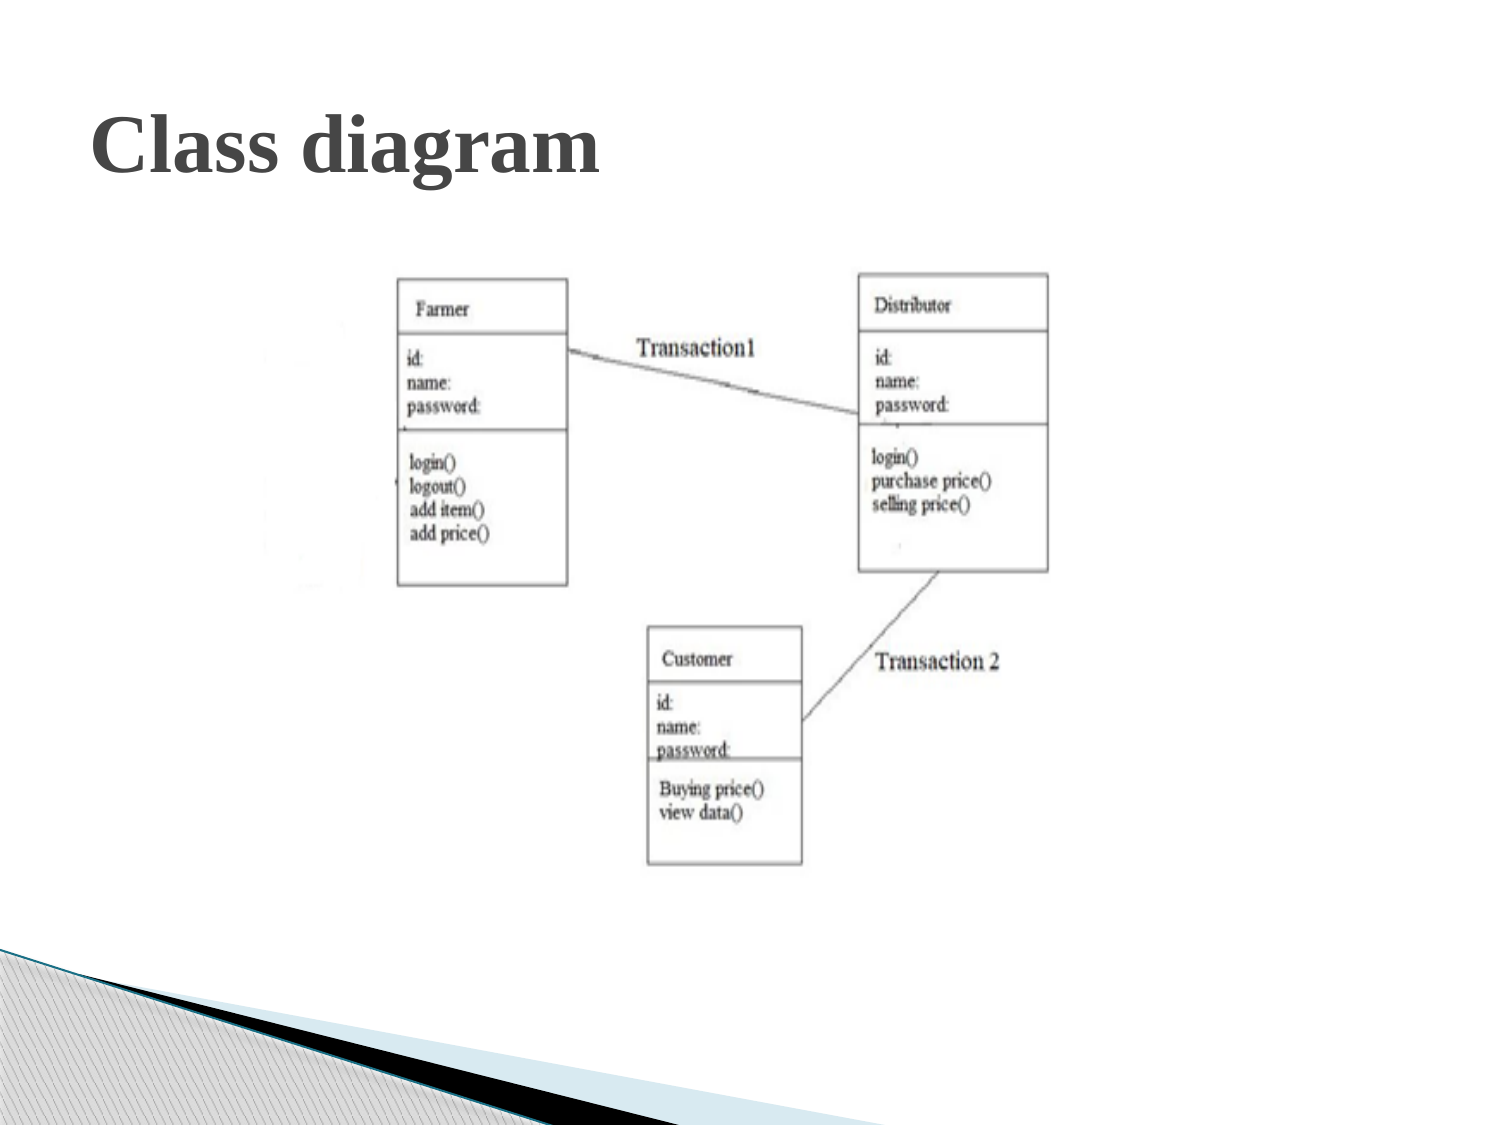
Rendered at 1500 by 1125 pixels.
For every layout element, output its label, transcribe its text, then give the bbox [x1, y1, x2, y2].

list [224, 224, 1500, 938]
title Class diagram [75, 45, 1425, 233]
